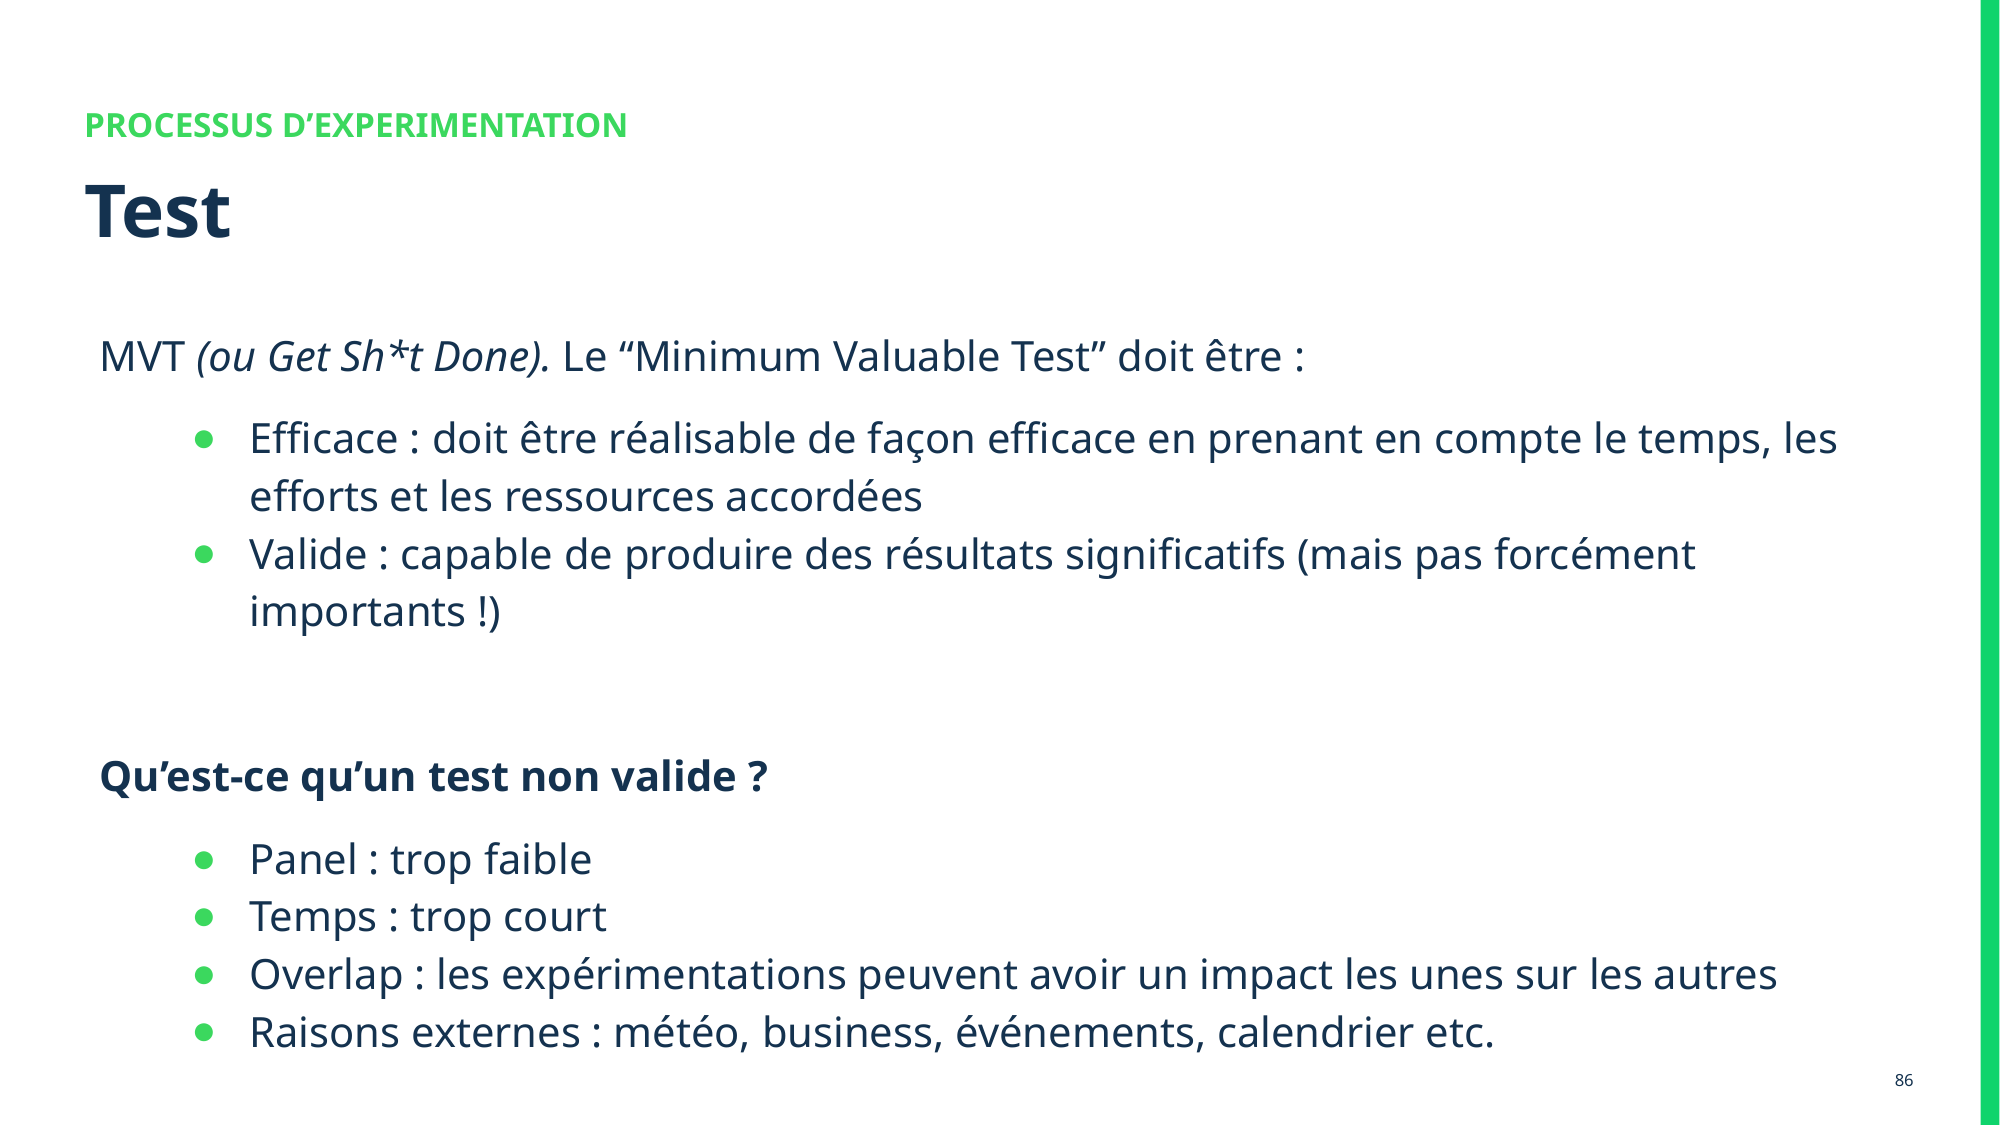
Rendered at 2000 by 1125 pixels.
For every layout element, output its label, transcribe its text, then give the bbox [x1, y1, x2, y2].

list MVT (ou Get Sh*t Done). Le “Minimum Valuable Test” doit être : Efficace : doit être réalisable de façon efficace en prenant en compte le temps, les efforts et les ressources accordées Valide : capable de produire des résultats significatifs (mais pas forcément importants !) Qu’est-ce qu’un test non valide ? Panel : trop faible Temps : trop court Overlap : les expérimentations peuvent avoir un impact les unes sur les autres Raisons externes : météo, business, événements, calendrier etc. [92, 314, 1897, 1079]
title Test [76, 158, 1881, 261]
title PROCESSUS D’EXPERIMENTATION [76, 50, 1881, 153]
slide_number ‹#› [1799, 747, 1922, 1125]
